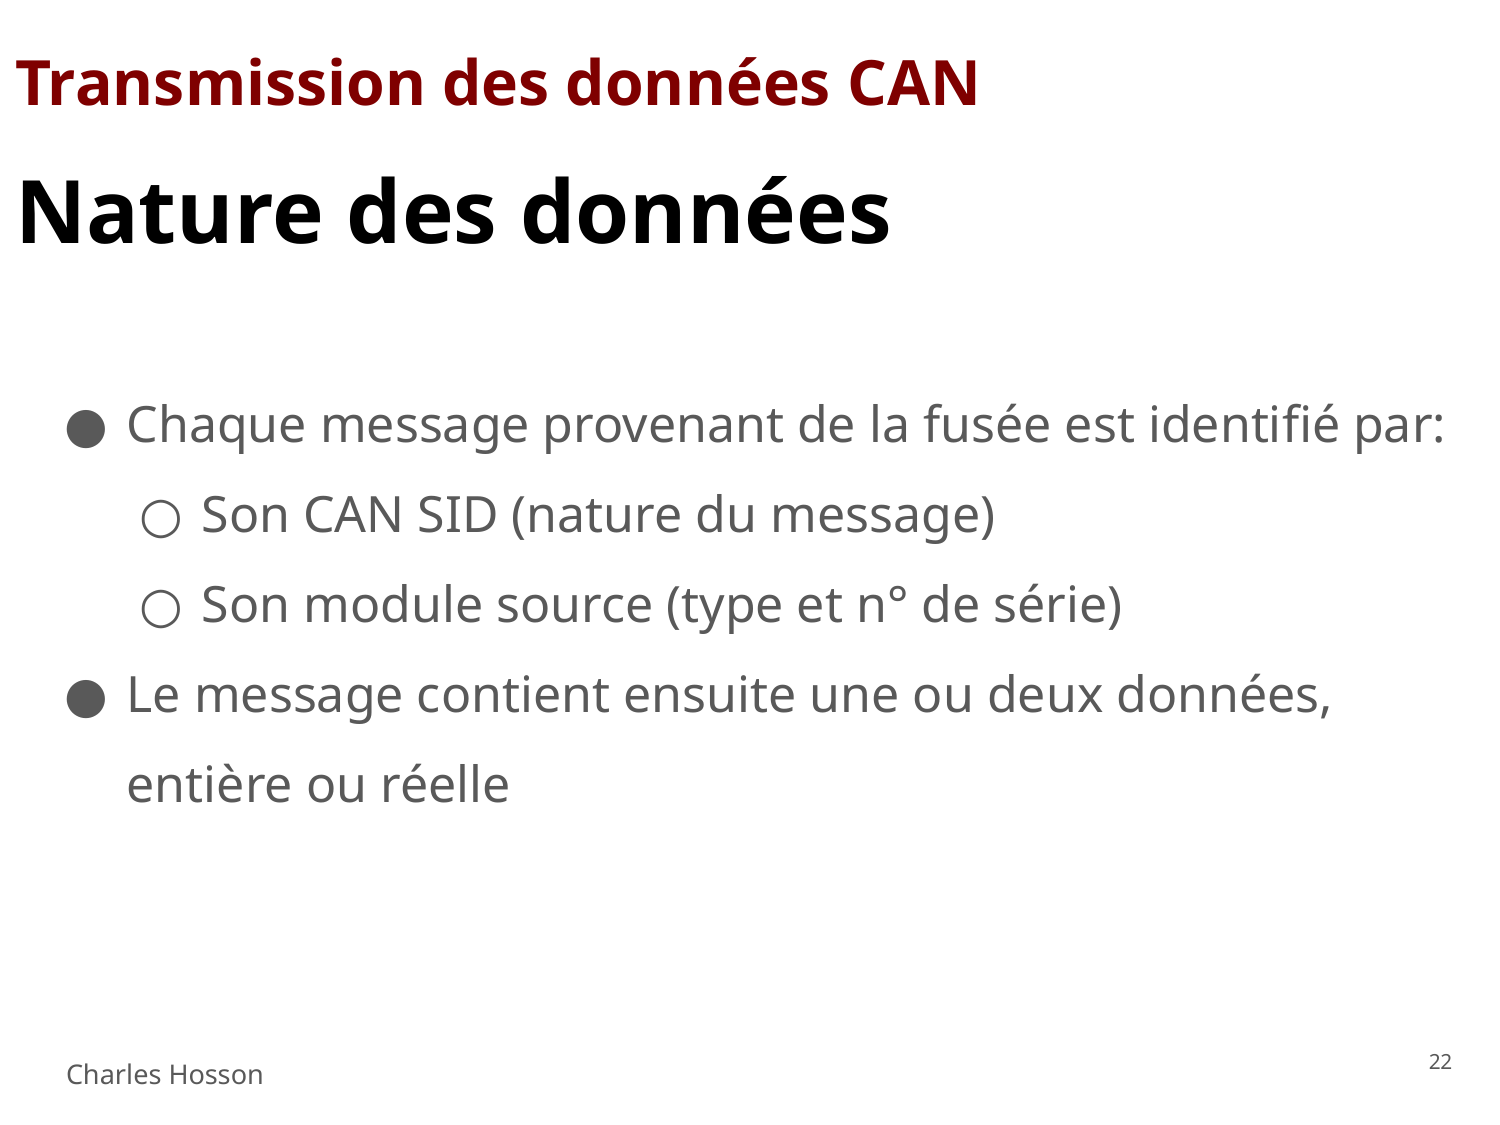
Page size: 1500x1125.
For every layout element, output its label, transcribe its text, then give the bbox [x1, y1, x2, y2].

slide_number ‹#› [1377, 1020, 1468, 1106]
title Transmission des données CAN [0, 27, 1010, 126]
subtitle Charles Hosson [51, 1037, 621, 1097]
text_box Nature des données [0, 126, 1500, 291]
text_box Chaque message provenant de la fusée est identifié par: Son CAN SID (nature du message) Son module source (type et n° de série) Le message contient ensuite une ou deux données, entière ou réelle [36, 347, 1468, 1020]
